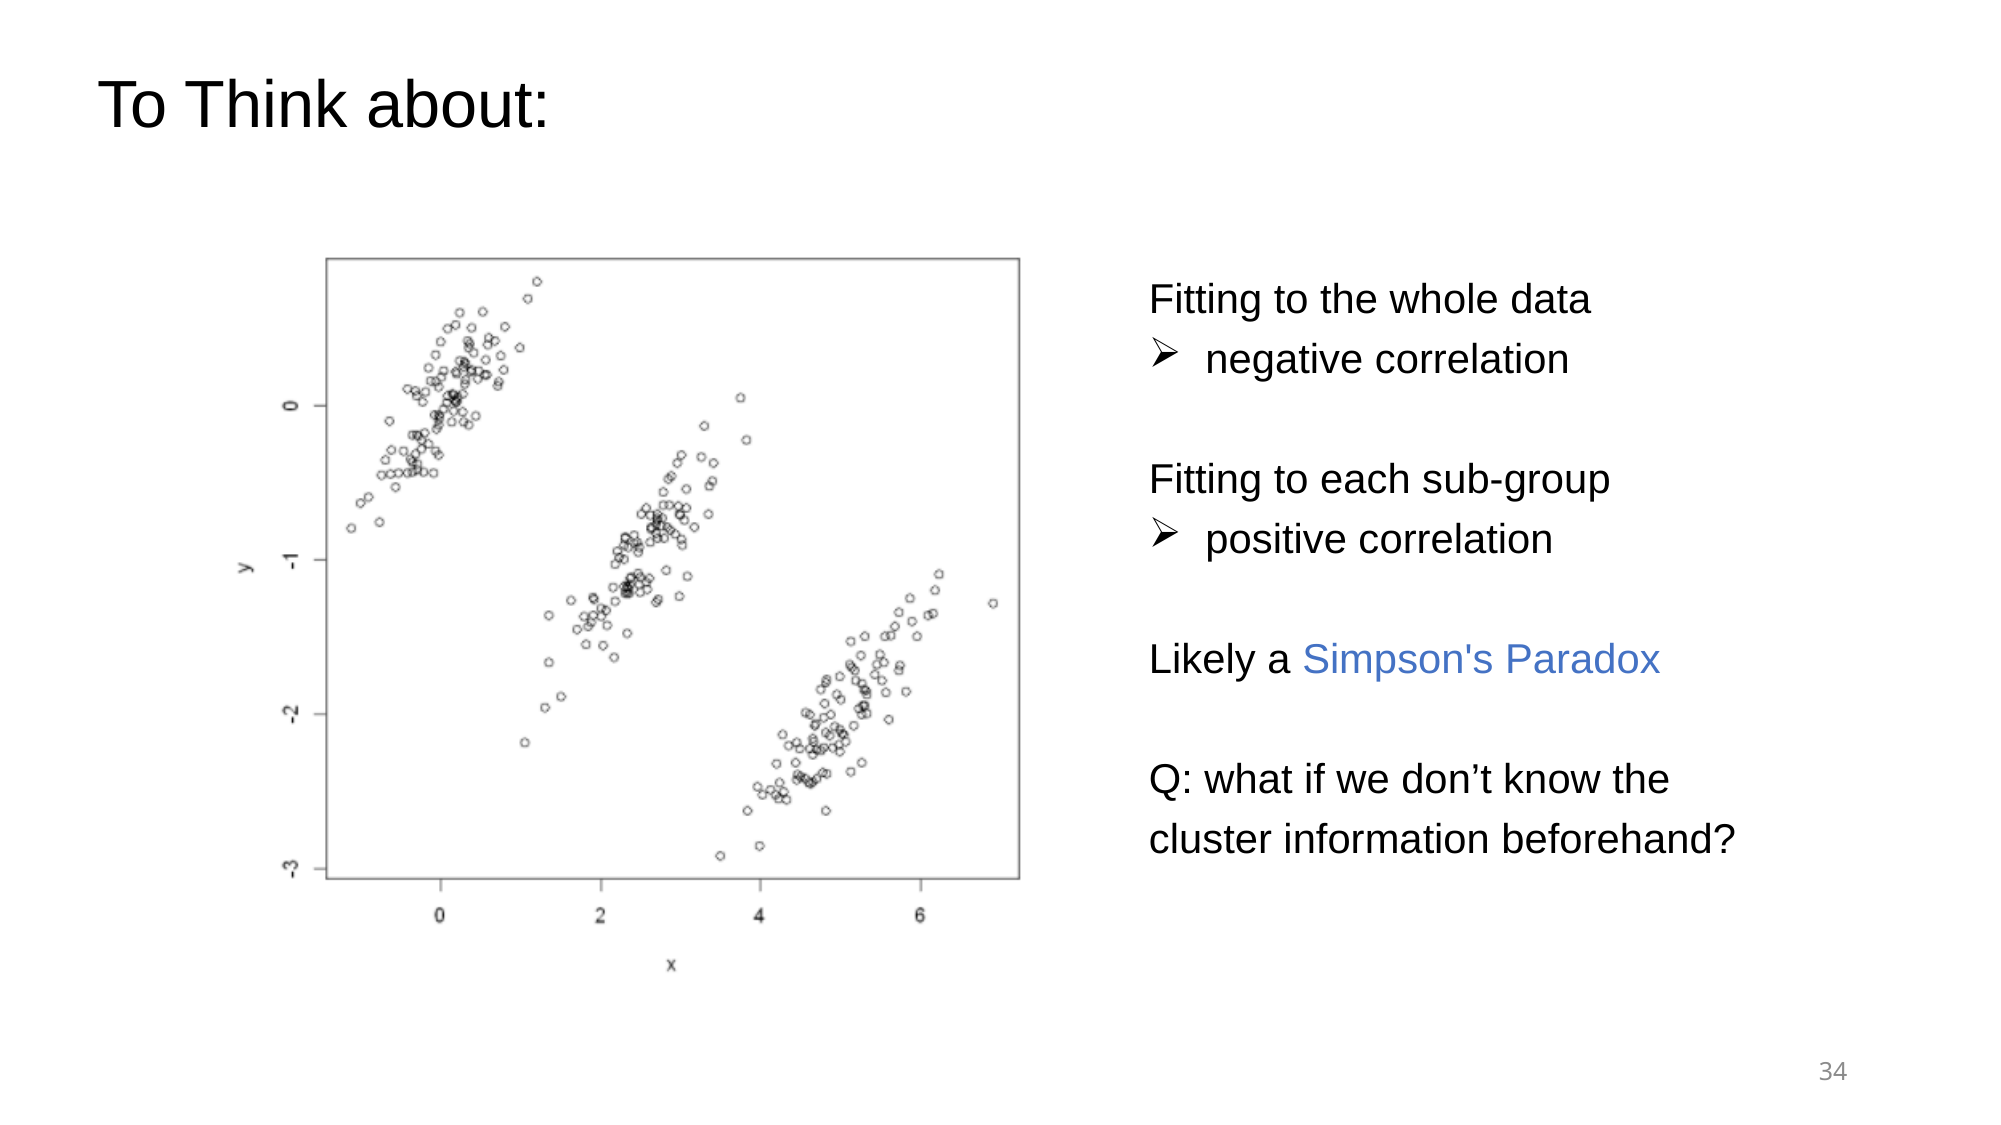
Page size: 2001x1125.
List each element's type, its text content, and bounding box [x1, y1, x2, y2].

slide_number 34 [1412, 1042, 1863, 1103]
text_box Fitting to the whole data negative correlation Fitting to each sub-group positive correlation Likely a Simpson's Paradox Q: what if we don’t know the cluster information beforehand? [1134, 254, 1785, 870]
title To Think about: [95, 5, 616, 195]
picture [215, 234, 1043, 986]
